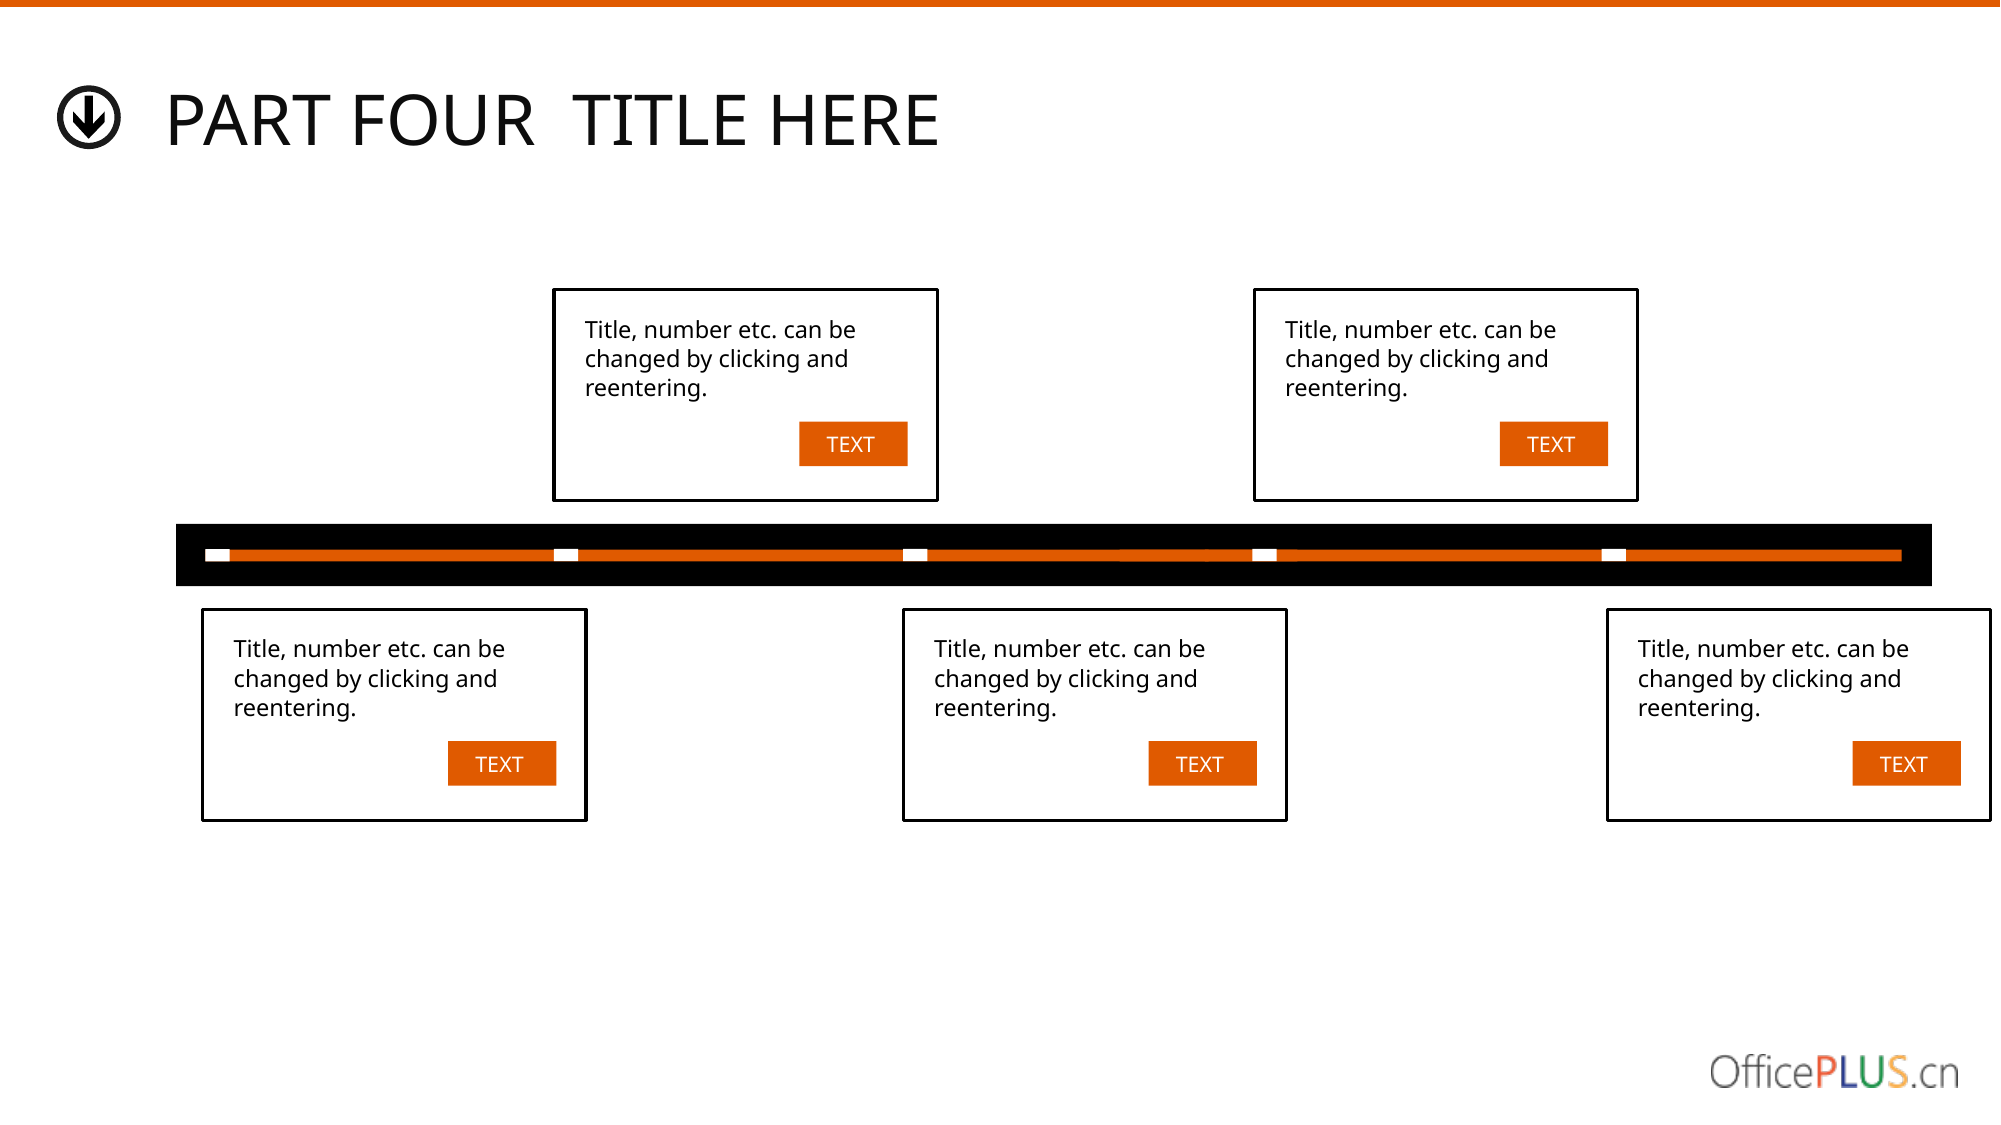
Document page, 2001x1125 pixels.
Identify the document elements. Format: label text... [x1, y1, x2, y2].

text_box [205, 549, 1902, 562]
picture [1711, 1054, 1958, 1088]
text_box PART FOUR TITLE HERE [150, 67, 957, 167]
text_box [553, 289, 947, 501]
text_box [202, 609, 596, 821]
text_box [174, 522, 1934, 588]
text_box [59, 88, 118, 147]
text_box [1254, 289, 1648, 501]
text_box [1606, 609, 2000, 821]
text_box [902, 609, 1297, 821]
